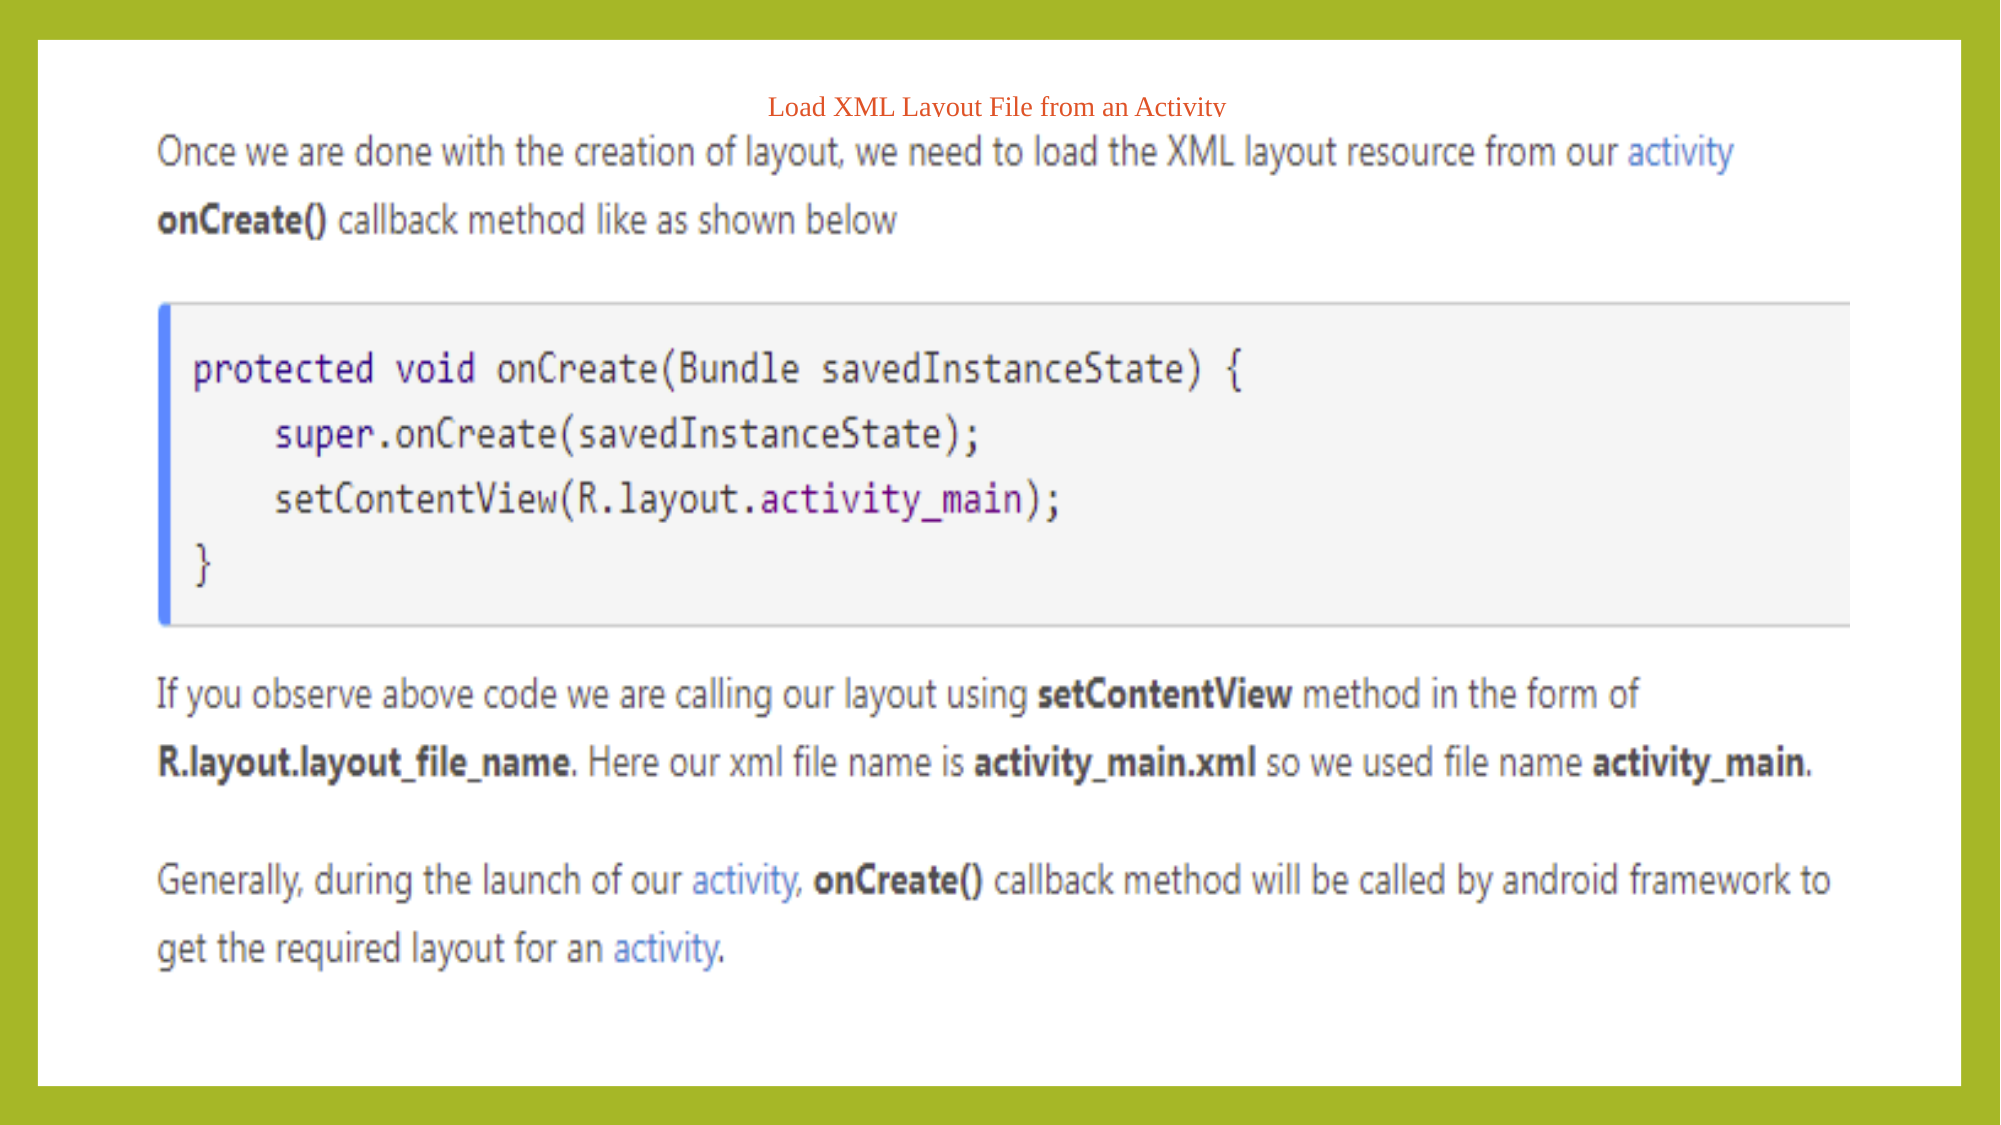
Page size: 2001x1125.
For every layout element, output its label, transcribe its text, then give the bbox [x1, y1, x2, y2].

title Load XML Layout File from an Activity [187, 84, 1808, 116]
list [132, 116, 1851, 991]
